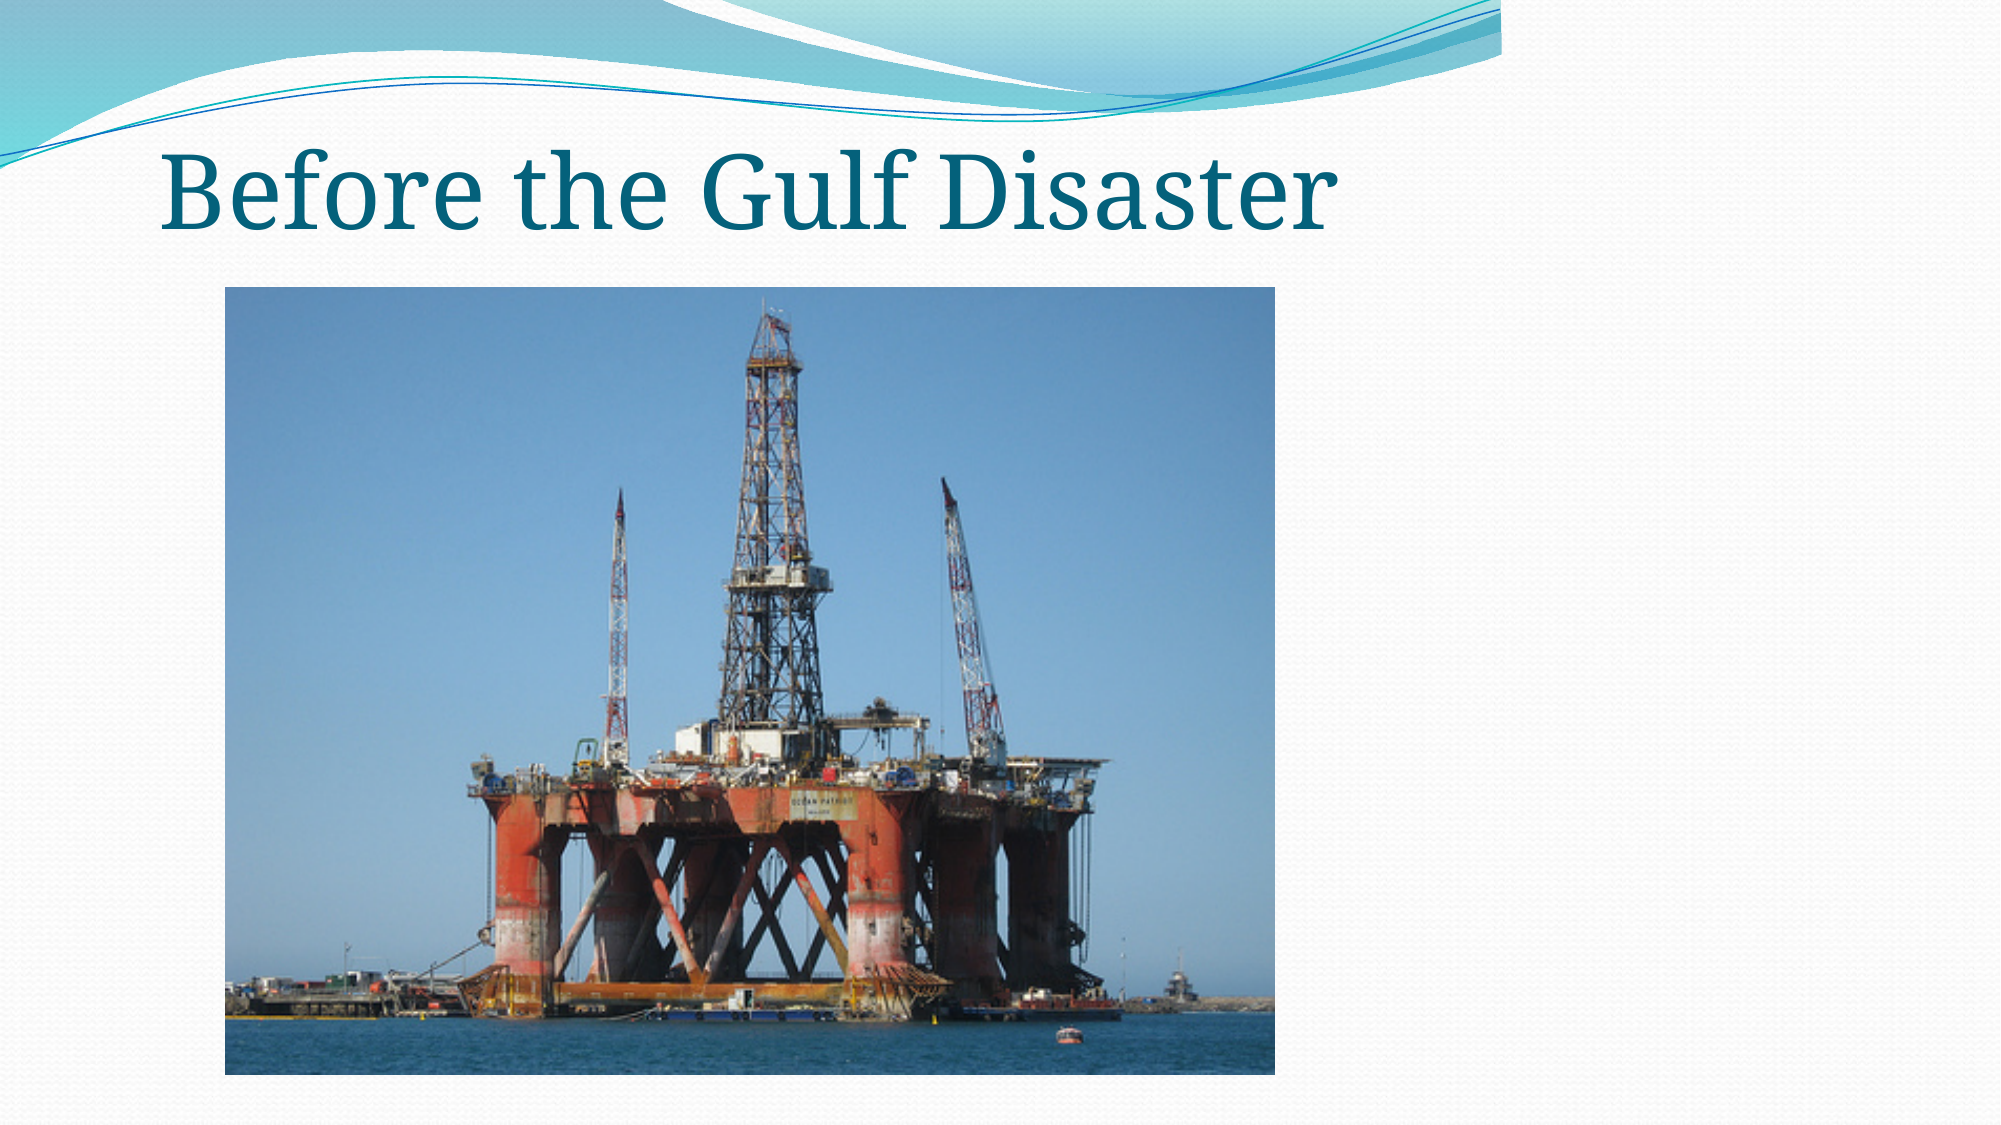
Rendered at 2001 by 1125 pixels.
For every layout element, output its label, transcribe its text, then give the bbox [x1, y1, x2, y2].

picture [0, 0, 2001, 1125]
picture [24, 146, 53, 156]
title Before the Gulf Disaster [75, 62, 1425, 250]
picture [0, 0, 1481, 146]
